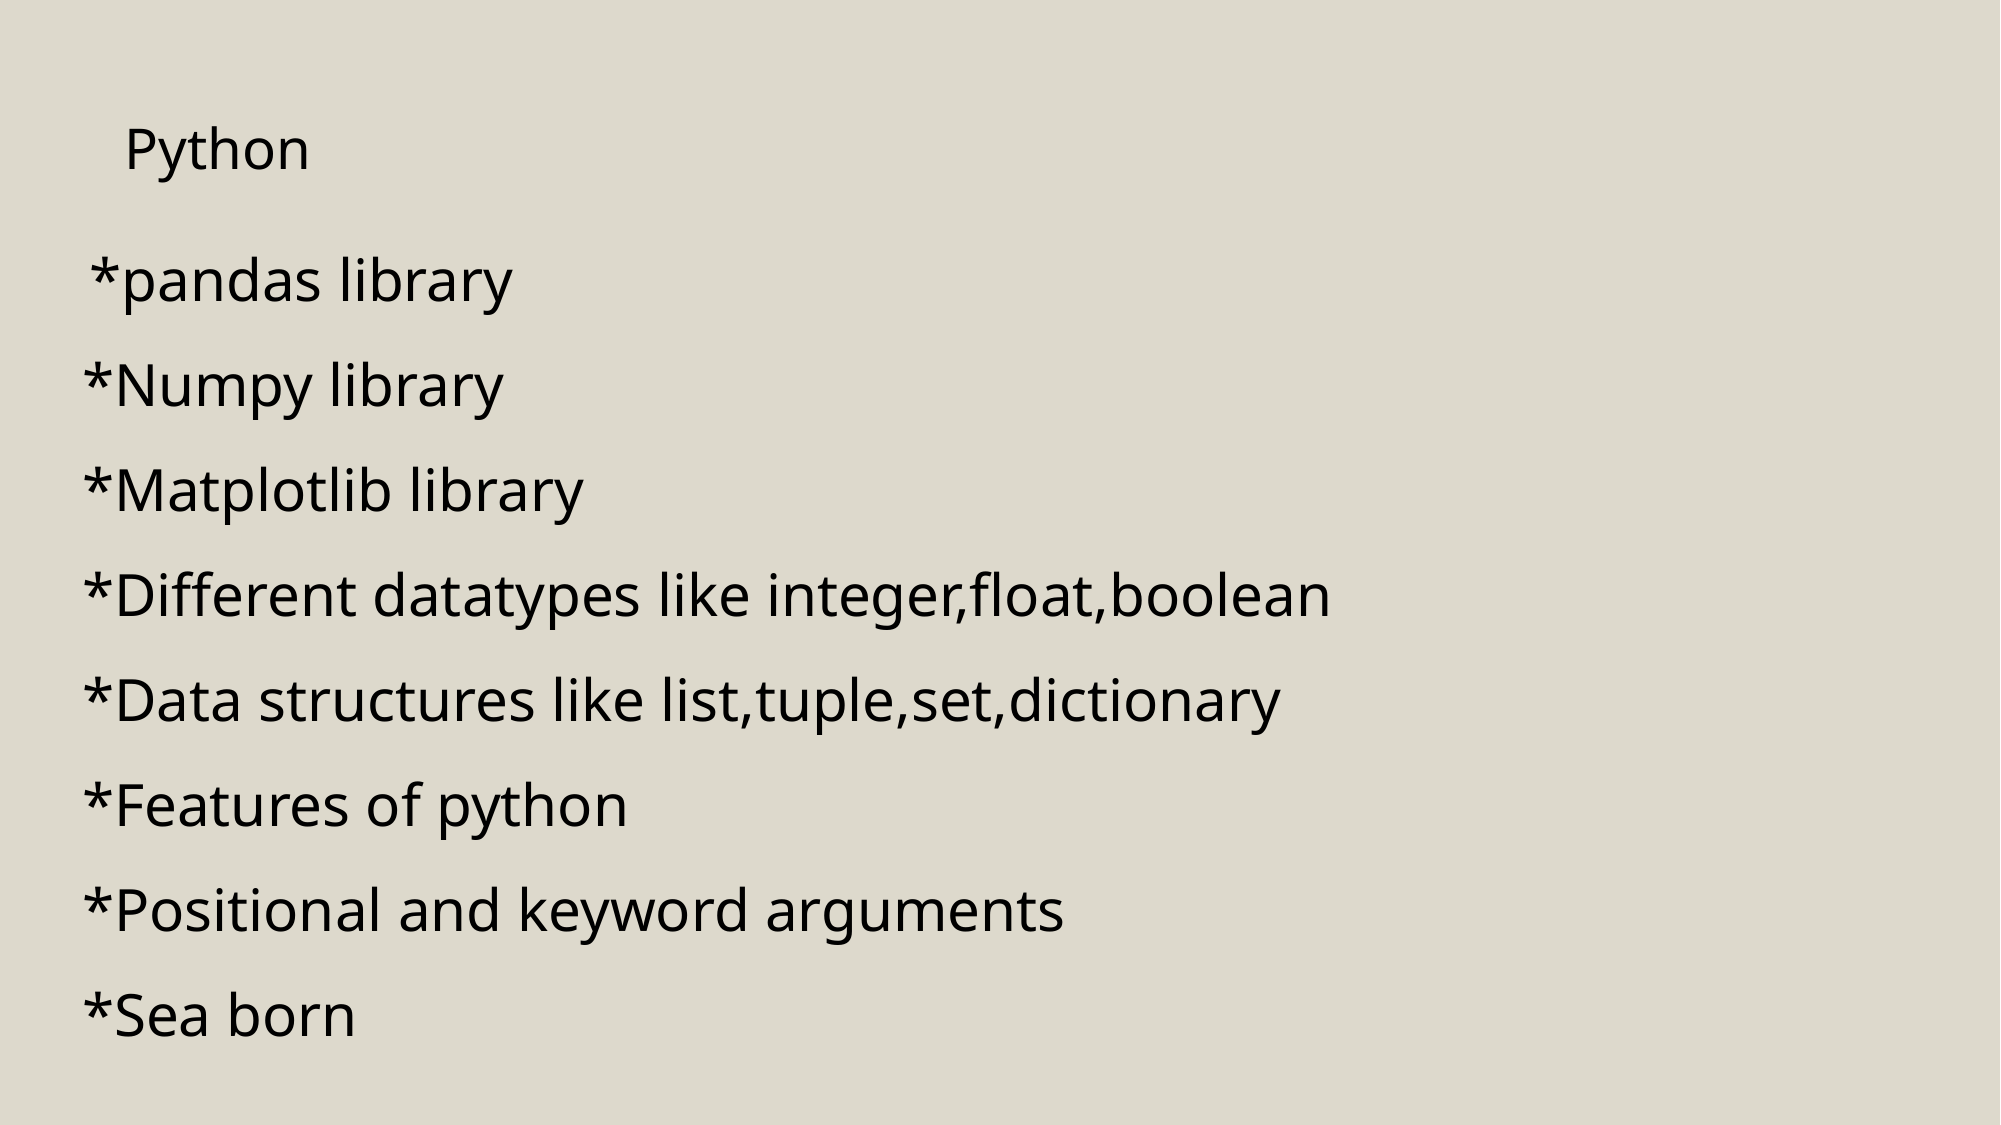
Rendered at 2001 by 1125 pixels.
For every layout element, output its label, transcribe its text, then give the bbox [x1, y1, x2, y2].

text_box Python [110, 105, 1866, 189]
text_box *pandas library *Numpy library *Matplotlib library *Different datatypes like integer,float,boolean *Data structures like list,tuple,set,dictionary *Features of python *Positional and keyword arguments *Sea born [67, 200, 1960, 1125]
